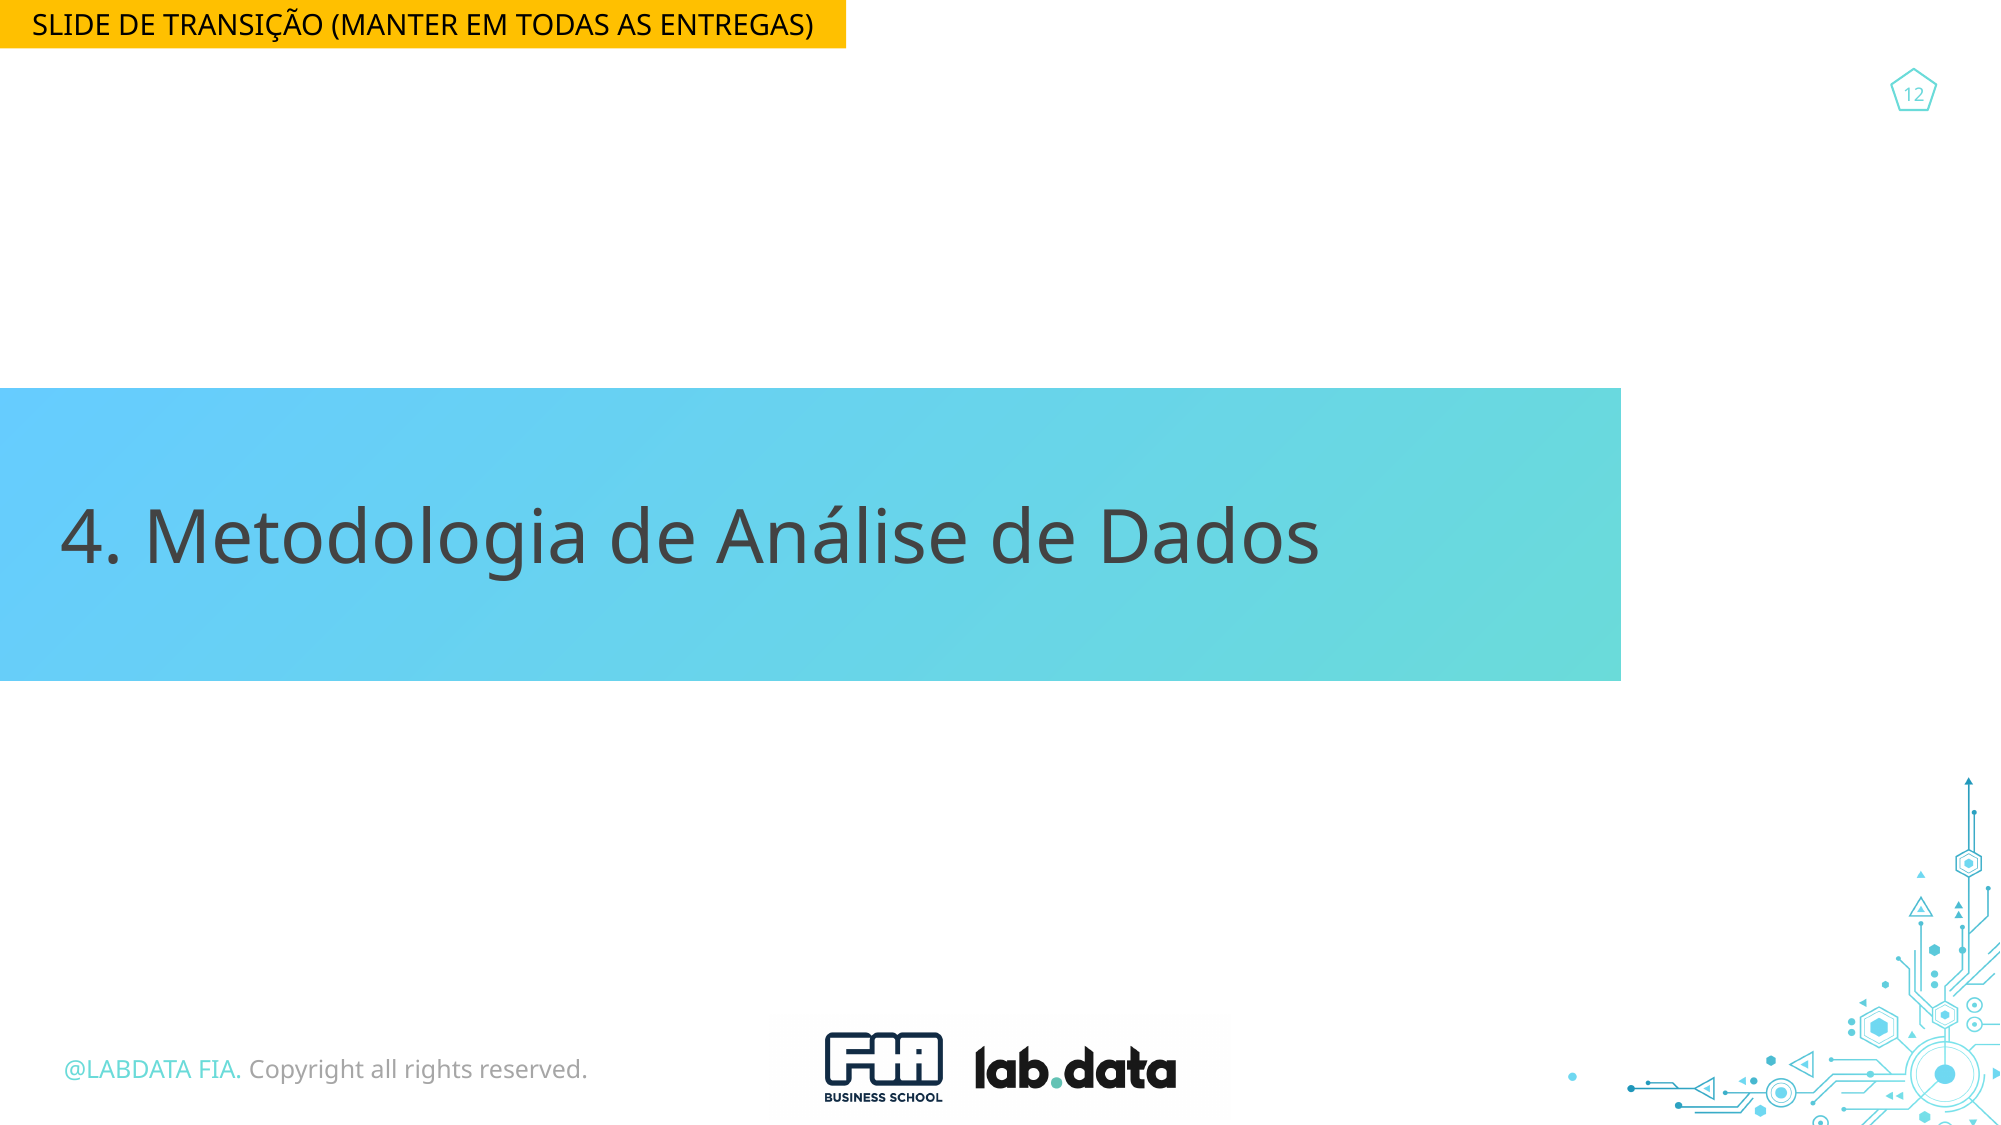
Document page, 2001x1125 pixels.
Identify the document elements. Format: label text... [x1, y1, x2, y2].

text_box 4. Metodologia de Análise de Dados [45, 481, 1560, 587]
text_box SLIDE DE TRANSIÇÃO (MANTER EM TODAS AS ENTREGAS) [0, 0, 847, 49]
picture [1568, 777, 2000, 1125]
picture [769, 1014, 1231, 1120]
text_box [0, 388, 1621, 681]
